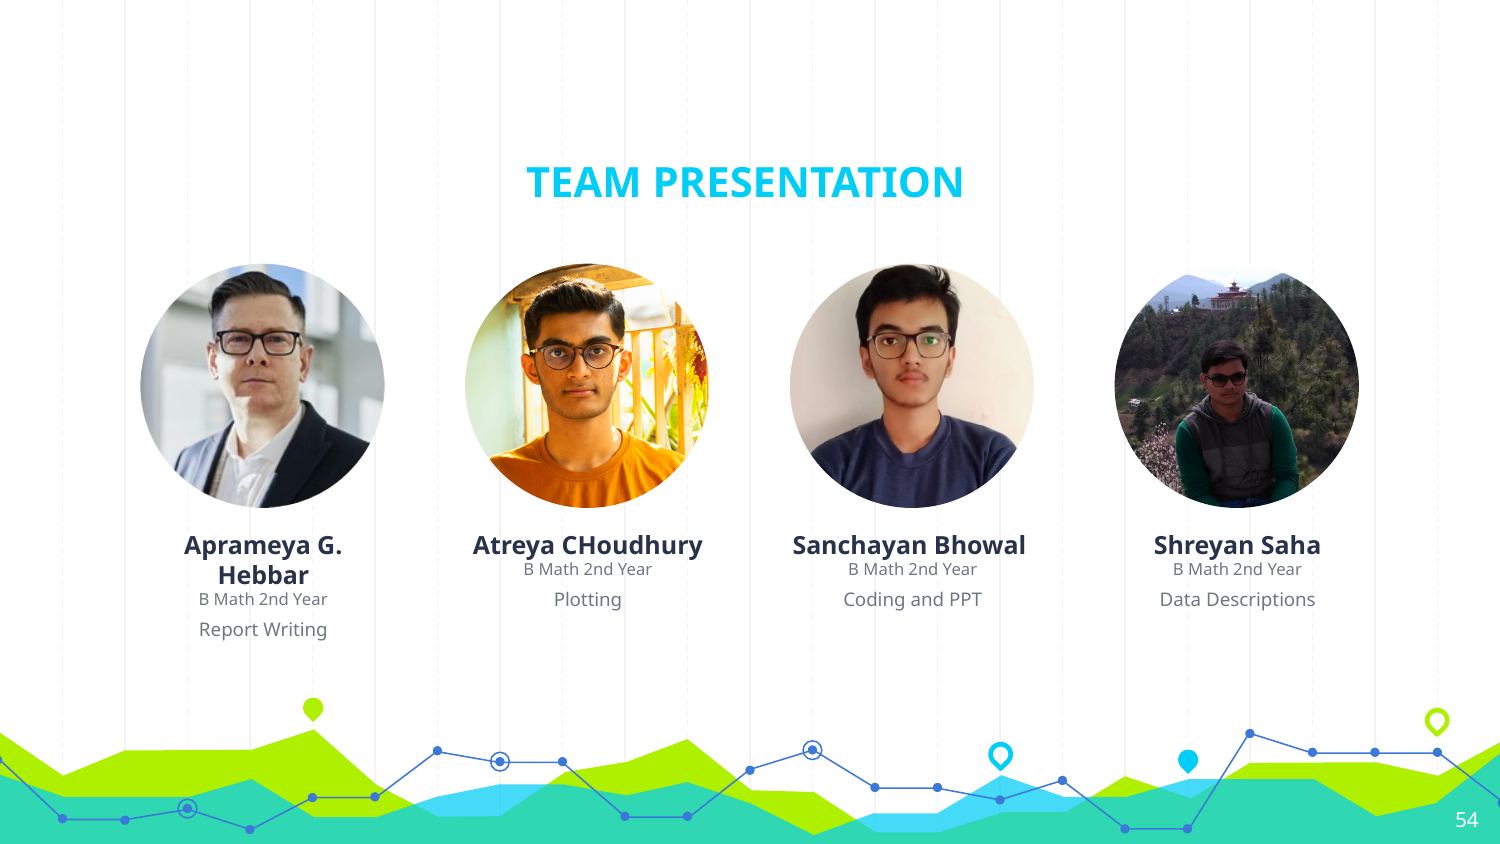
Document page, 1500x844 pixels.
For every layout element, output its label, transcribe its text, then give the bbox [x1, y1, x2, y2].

picture [789, 263, 1035, 509]
text_box Sanchayan Bhowal B Math 2nd Year Coding and PPT [790, 529, 1035, 650]
picture [140, 263, 385, 509]
text_box Shreyan Saha B Math 2nd Year Data Descriptions [1115, 529, 1360, 650]
text_box Atreya CHoudhury B Math 2nd Year Plotting [465, 529, 711, 650]
title TEAM PRESENTATION [171, 103, 1320, 222]
picture [1114, 263, 1360, 509]
text_box Aprameya G. Hebbar B Math 2nd Year Report Writing [141, 529, 386, 650]
picture [464, 263, 710, 509]
slide_number 54 [1403, 791, 1494, 844]
